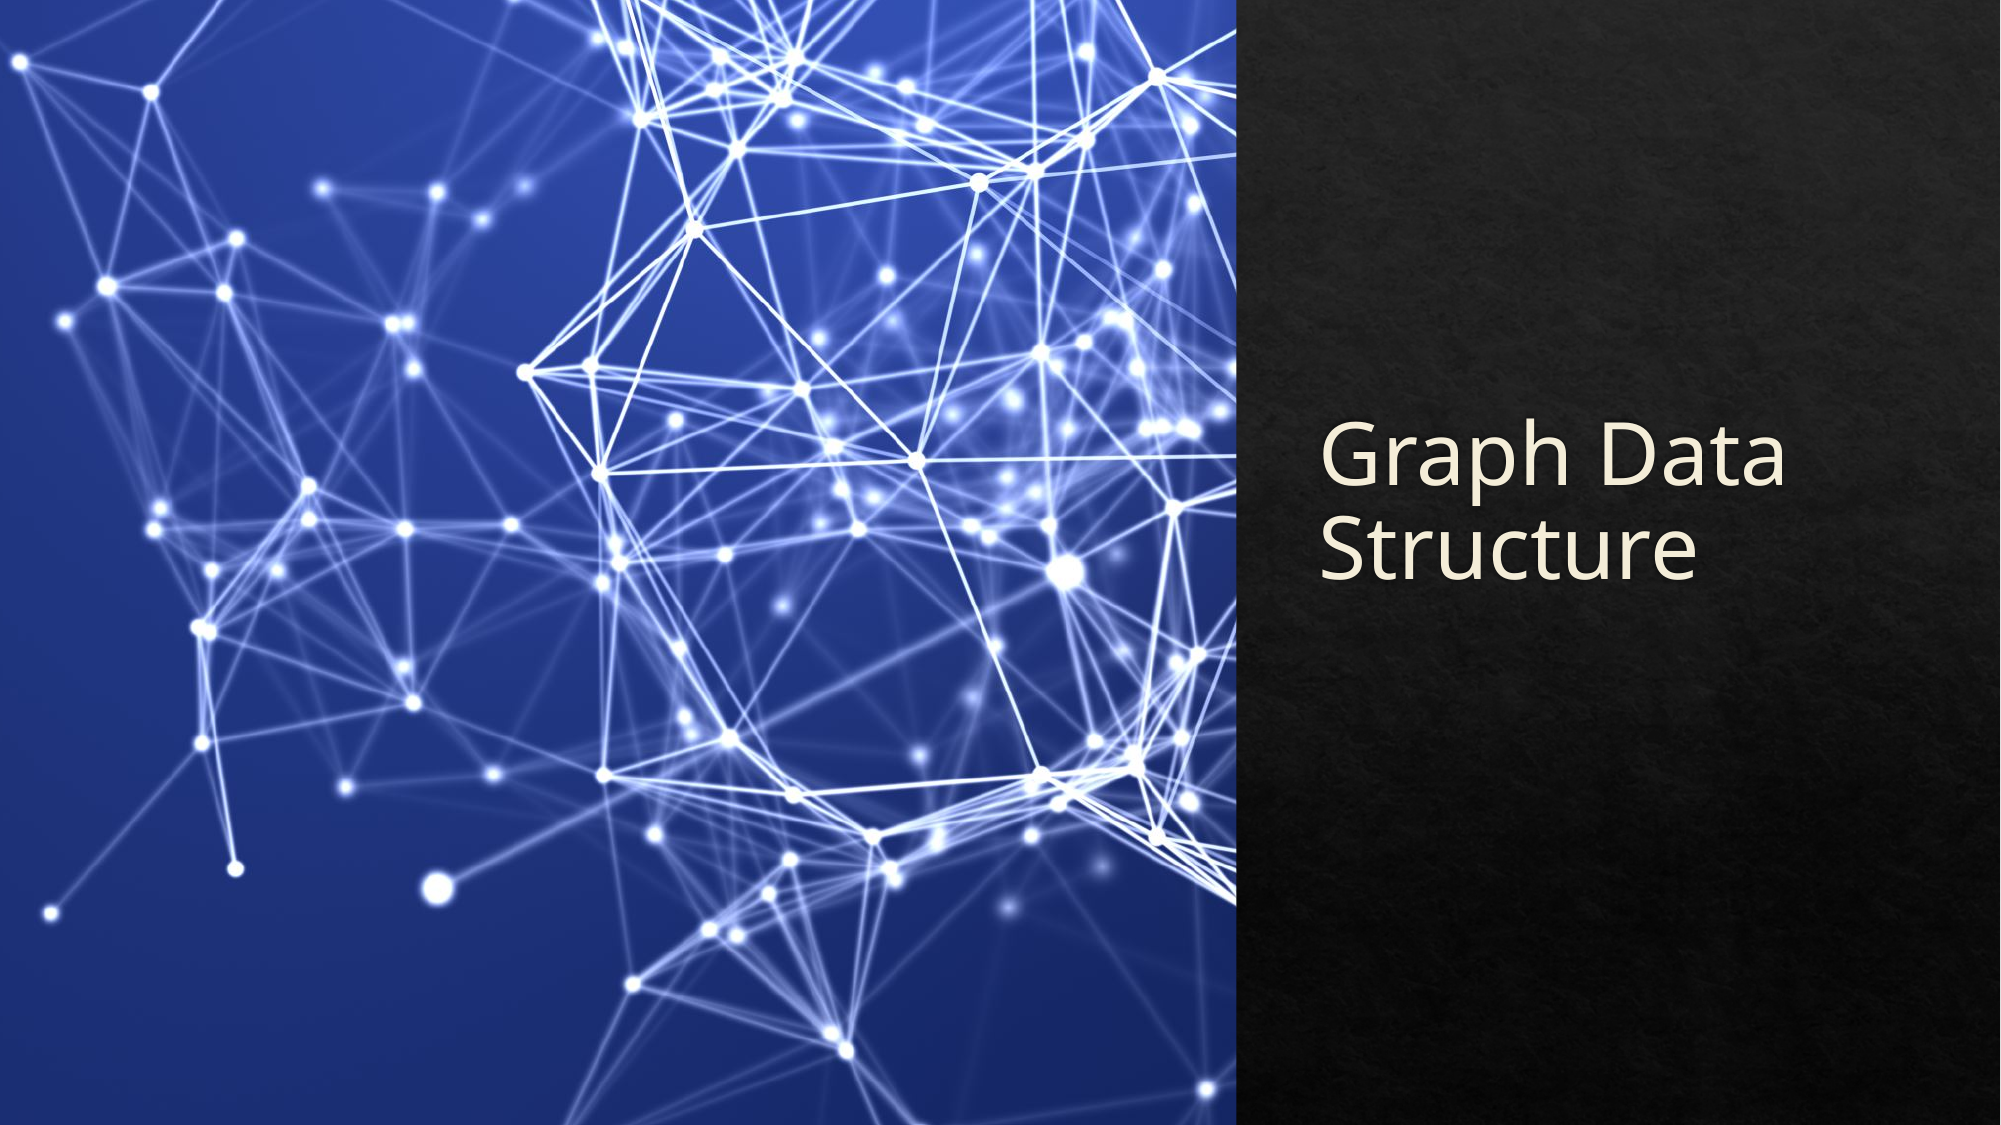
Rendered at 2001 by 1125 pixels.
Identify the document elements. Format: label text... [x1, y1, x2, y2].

title Graph Data Structure [1303, 137, 1859, 712]
text_box [1244, 0, 2000, 1125]
picture [0, 0, 1237, 1125]
